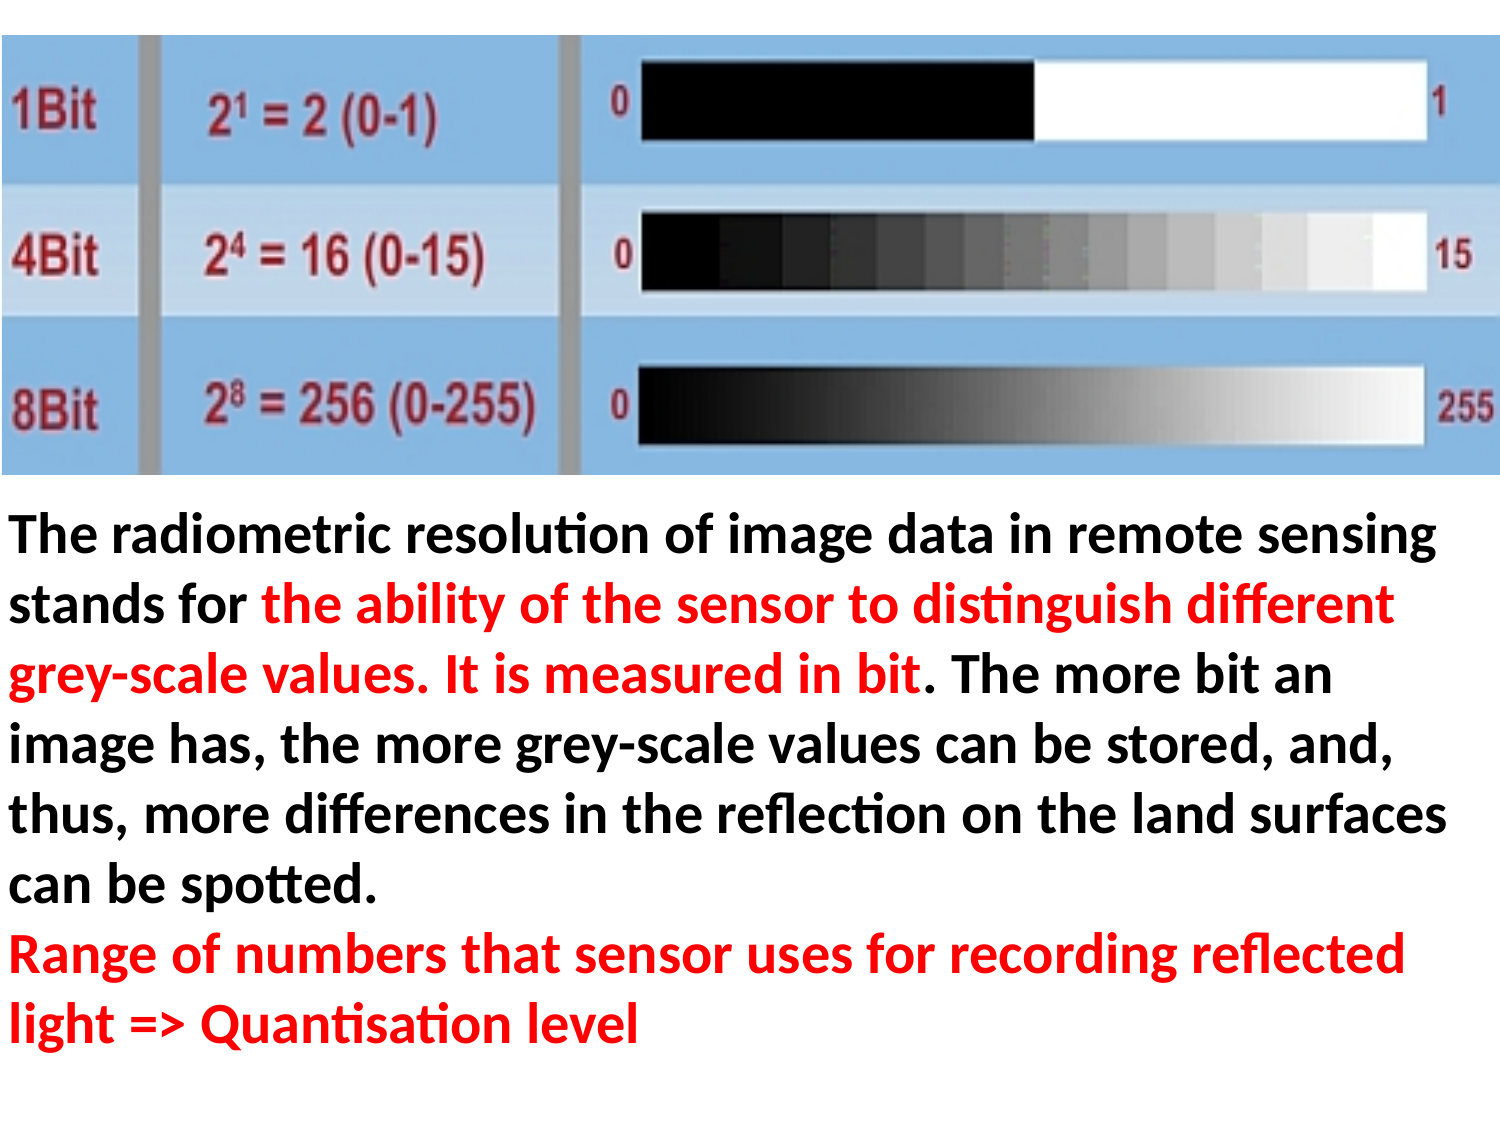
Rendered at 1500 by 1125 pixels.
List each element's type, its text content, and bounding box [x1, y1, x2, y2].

picture [1, 35, 1500, 476]
text_box The radiometric resolution of image data in remote sensing stands for the ability of the sensor to distinguish different grey-scale values. It is measured in bit. The more bit an image has, the more grey-scale values can be stored, and, thus, more differences in the reflection on the land surfaces can be spotted. Range of numbers that sensor uses for recording reflected light => Quantisation level [0, 487, 1493, 1062]
